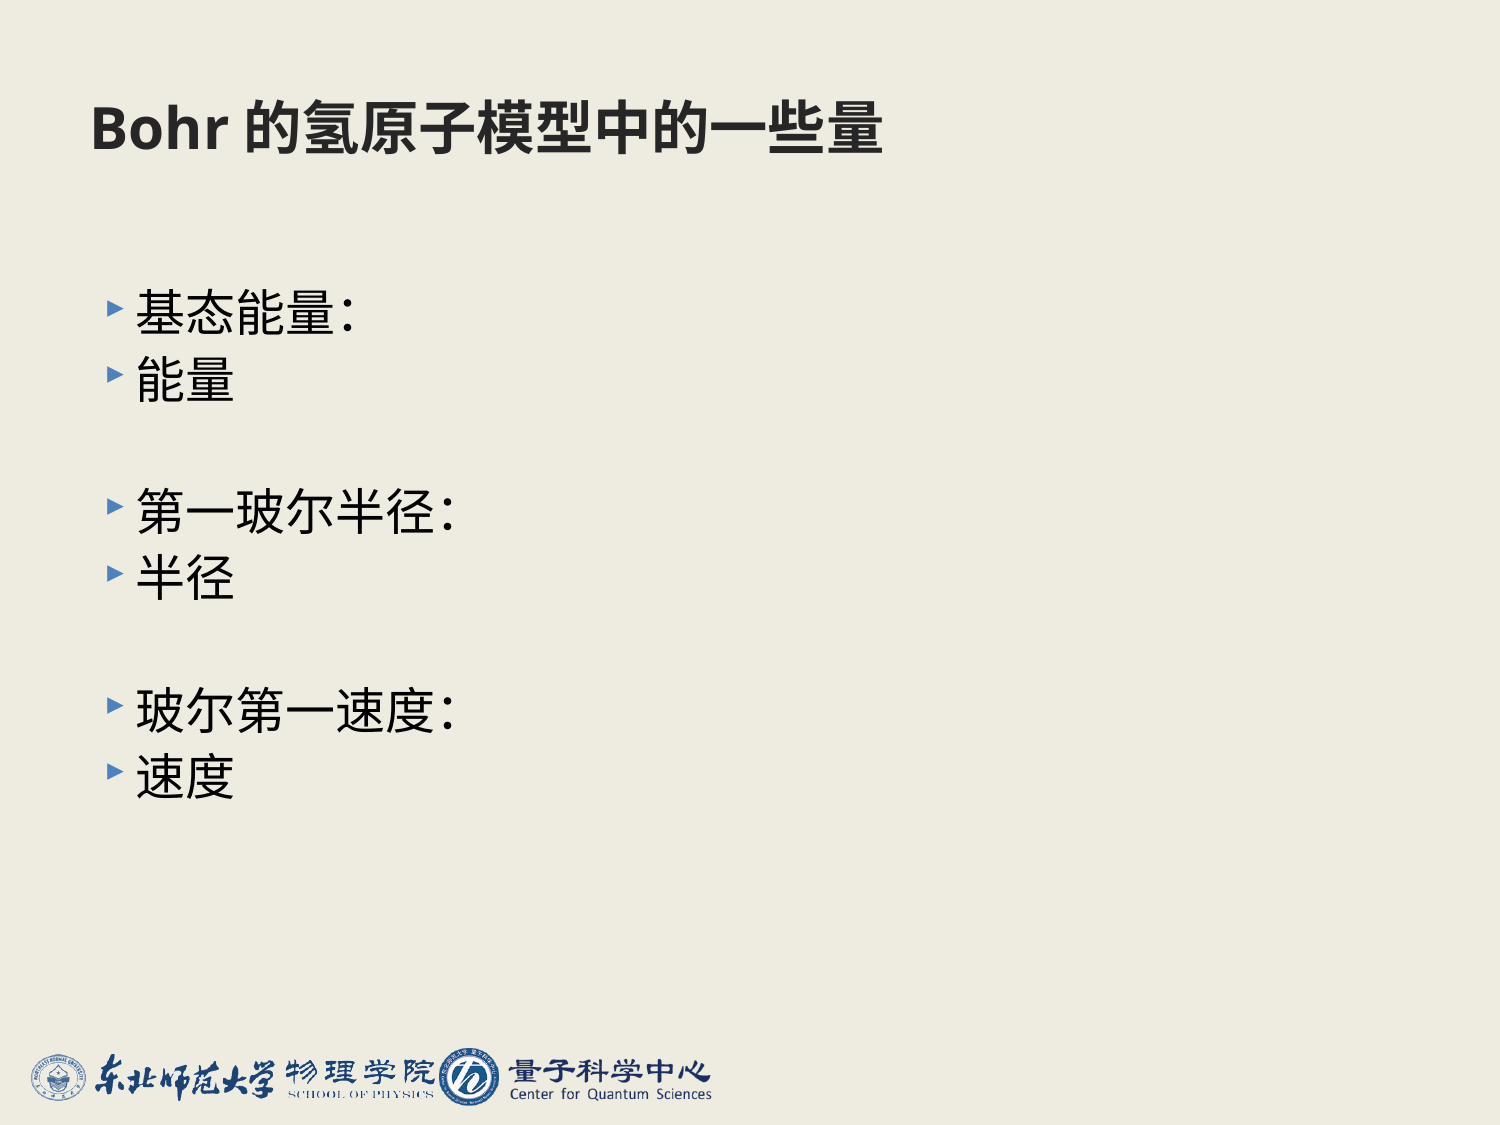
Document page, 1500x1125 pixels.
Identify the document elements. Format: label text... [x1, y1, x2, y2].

picture [20, 1046, 719, 1108]
title Bohr的氢原子模型中的一些量 [75, 45, 1425, 209]
